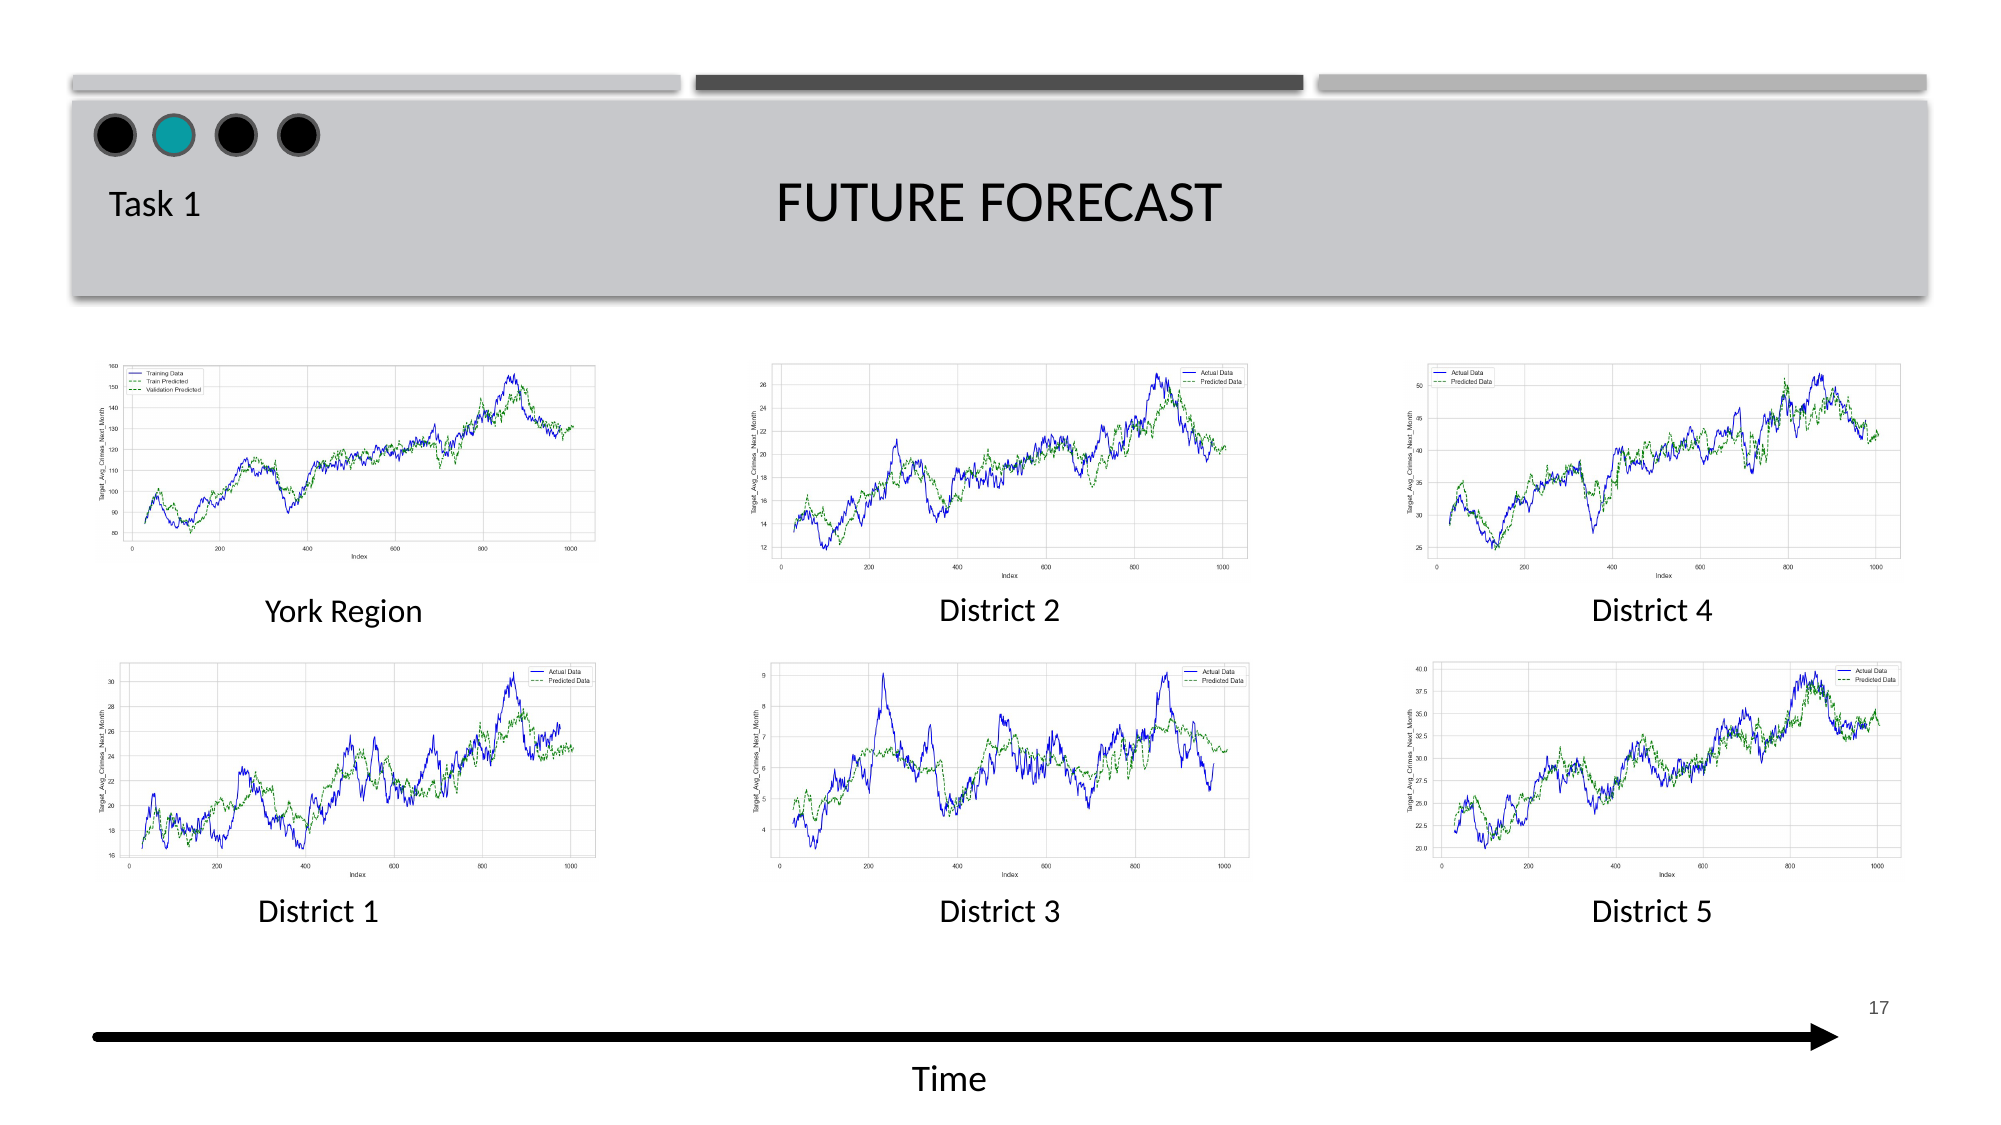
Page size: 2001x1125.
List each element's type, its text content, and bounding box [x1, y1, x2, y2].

text_box [276, 113, 321, 157]
picture [94, 658, 600, 882]
text_box District 4 [1577, 595, 1728, 636]
text_box District 3 [924, 893, 1076, 937]
text_box [214, 113, 258, 157]
text_box District 2 [924, 594, 1076, 636]
slide_number 17 [1732, 977, 1905, 1037]
text_box District 1 [243, 892, 395, 937]
text_box [93, 113, 137, 157]
text_box [152, 113, 196, 157]
text_box Time [880, 1049, 1019, 1106]
title Future Forecast [95, 115, 1905, 282]
picture [748, 658, 1254, 882]
text_box District 5 [1577, 893, 1728, 937]
text_box York Region [250, 581, 438, 637]
picture [746, 360, 1252, 584]
picture [1402, 359, 1904, 584]
picture [1402, 658, 1906, 882]
text_box Task 1 [63, 171, 369, 231]
picture [94, 360, 600, 563]
